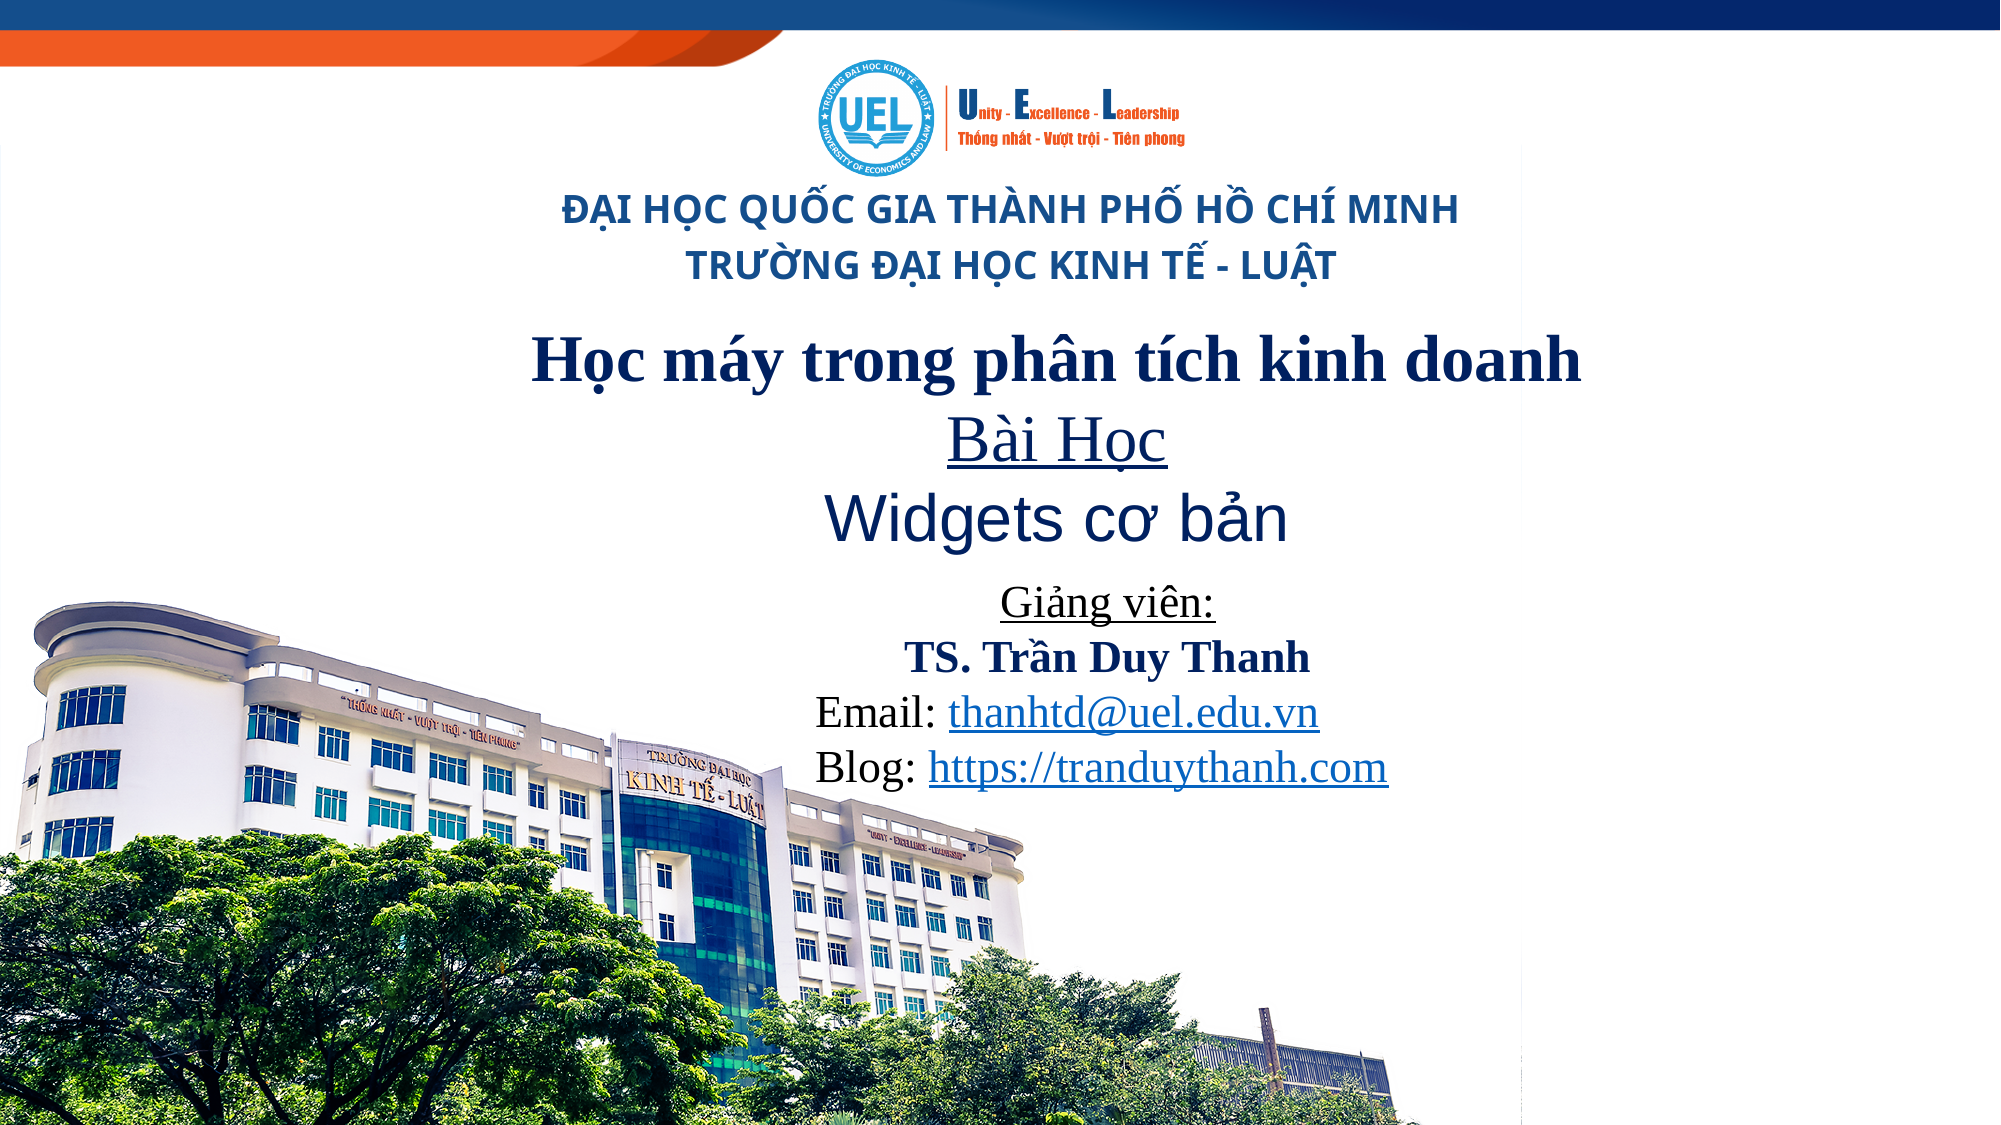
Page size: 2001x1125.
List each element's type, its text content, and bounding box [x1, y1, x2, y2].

picture [0, 0, 2001, 1125]
text_box Học máy trong phân tích kinh doanh Bài Học Widgets cơ bản [338, 278, 1777, 591]
text_box Giảng viên: TS. Trần Duy Thanh Email: thanhtd@uel.edu.vn Blog: https://tranduythanh.com [800, 564, 1416, 800]
